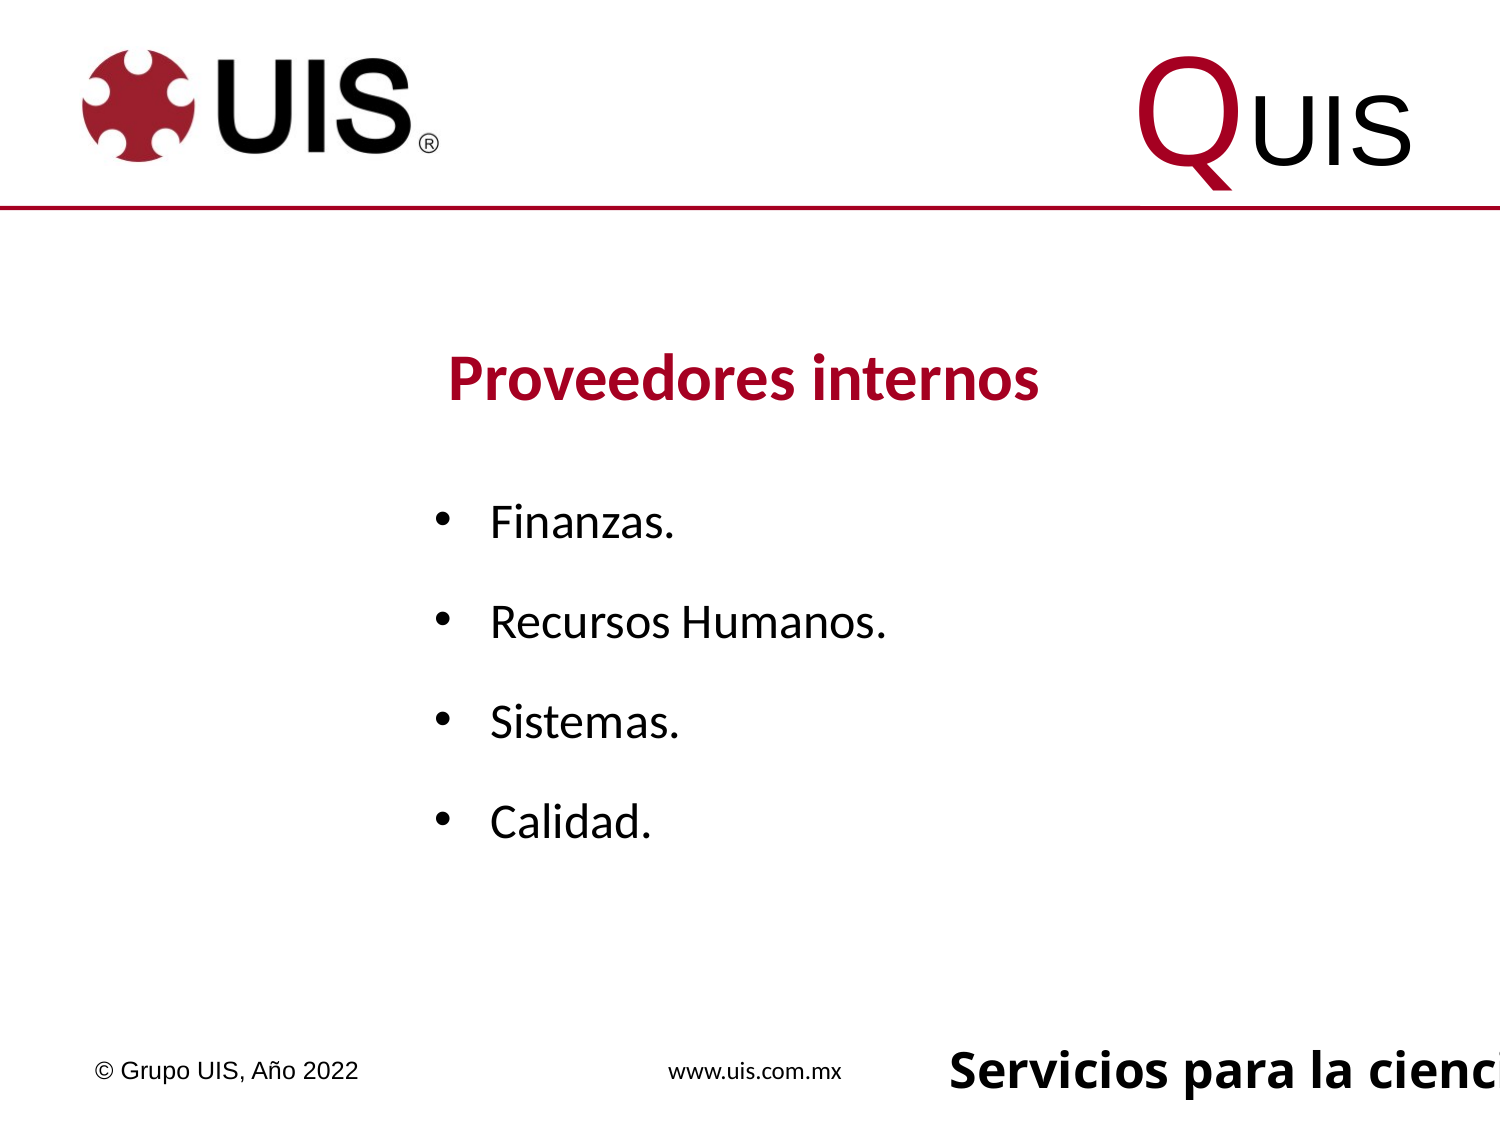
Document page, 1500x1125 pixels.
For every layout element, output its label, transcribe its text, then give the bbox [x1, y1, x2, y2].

picture [79, 46, 443, 166]
list Proveedores internos Finanzas. Recursos Humanos. Sistemas. Calidad. [419, 326, 1071, 910]
